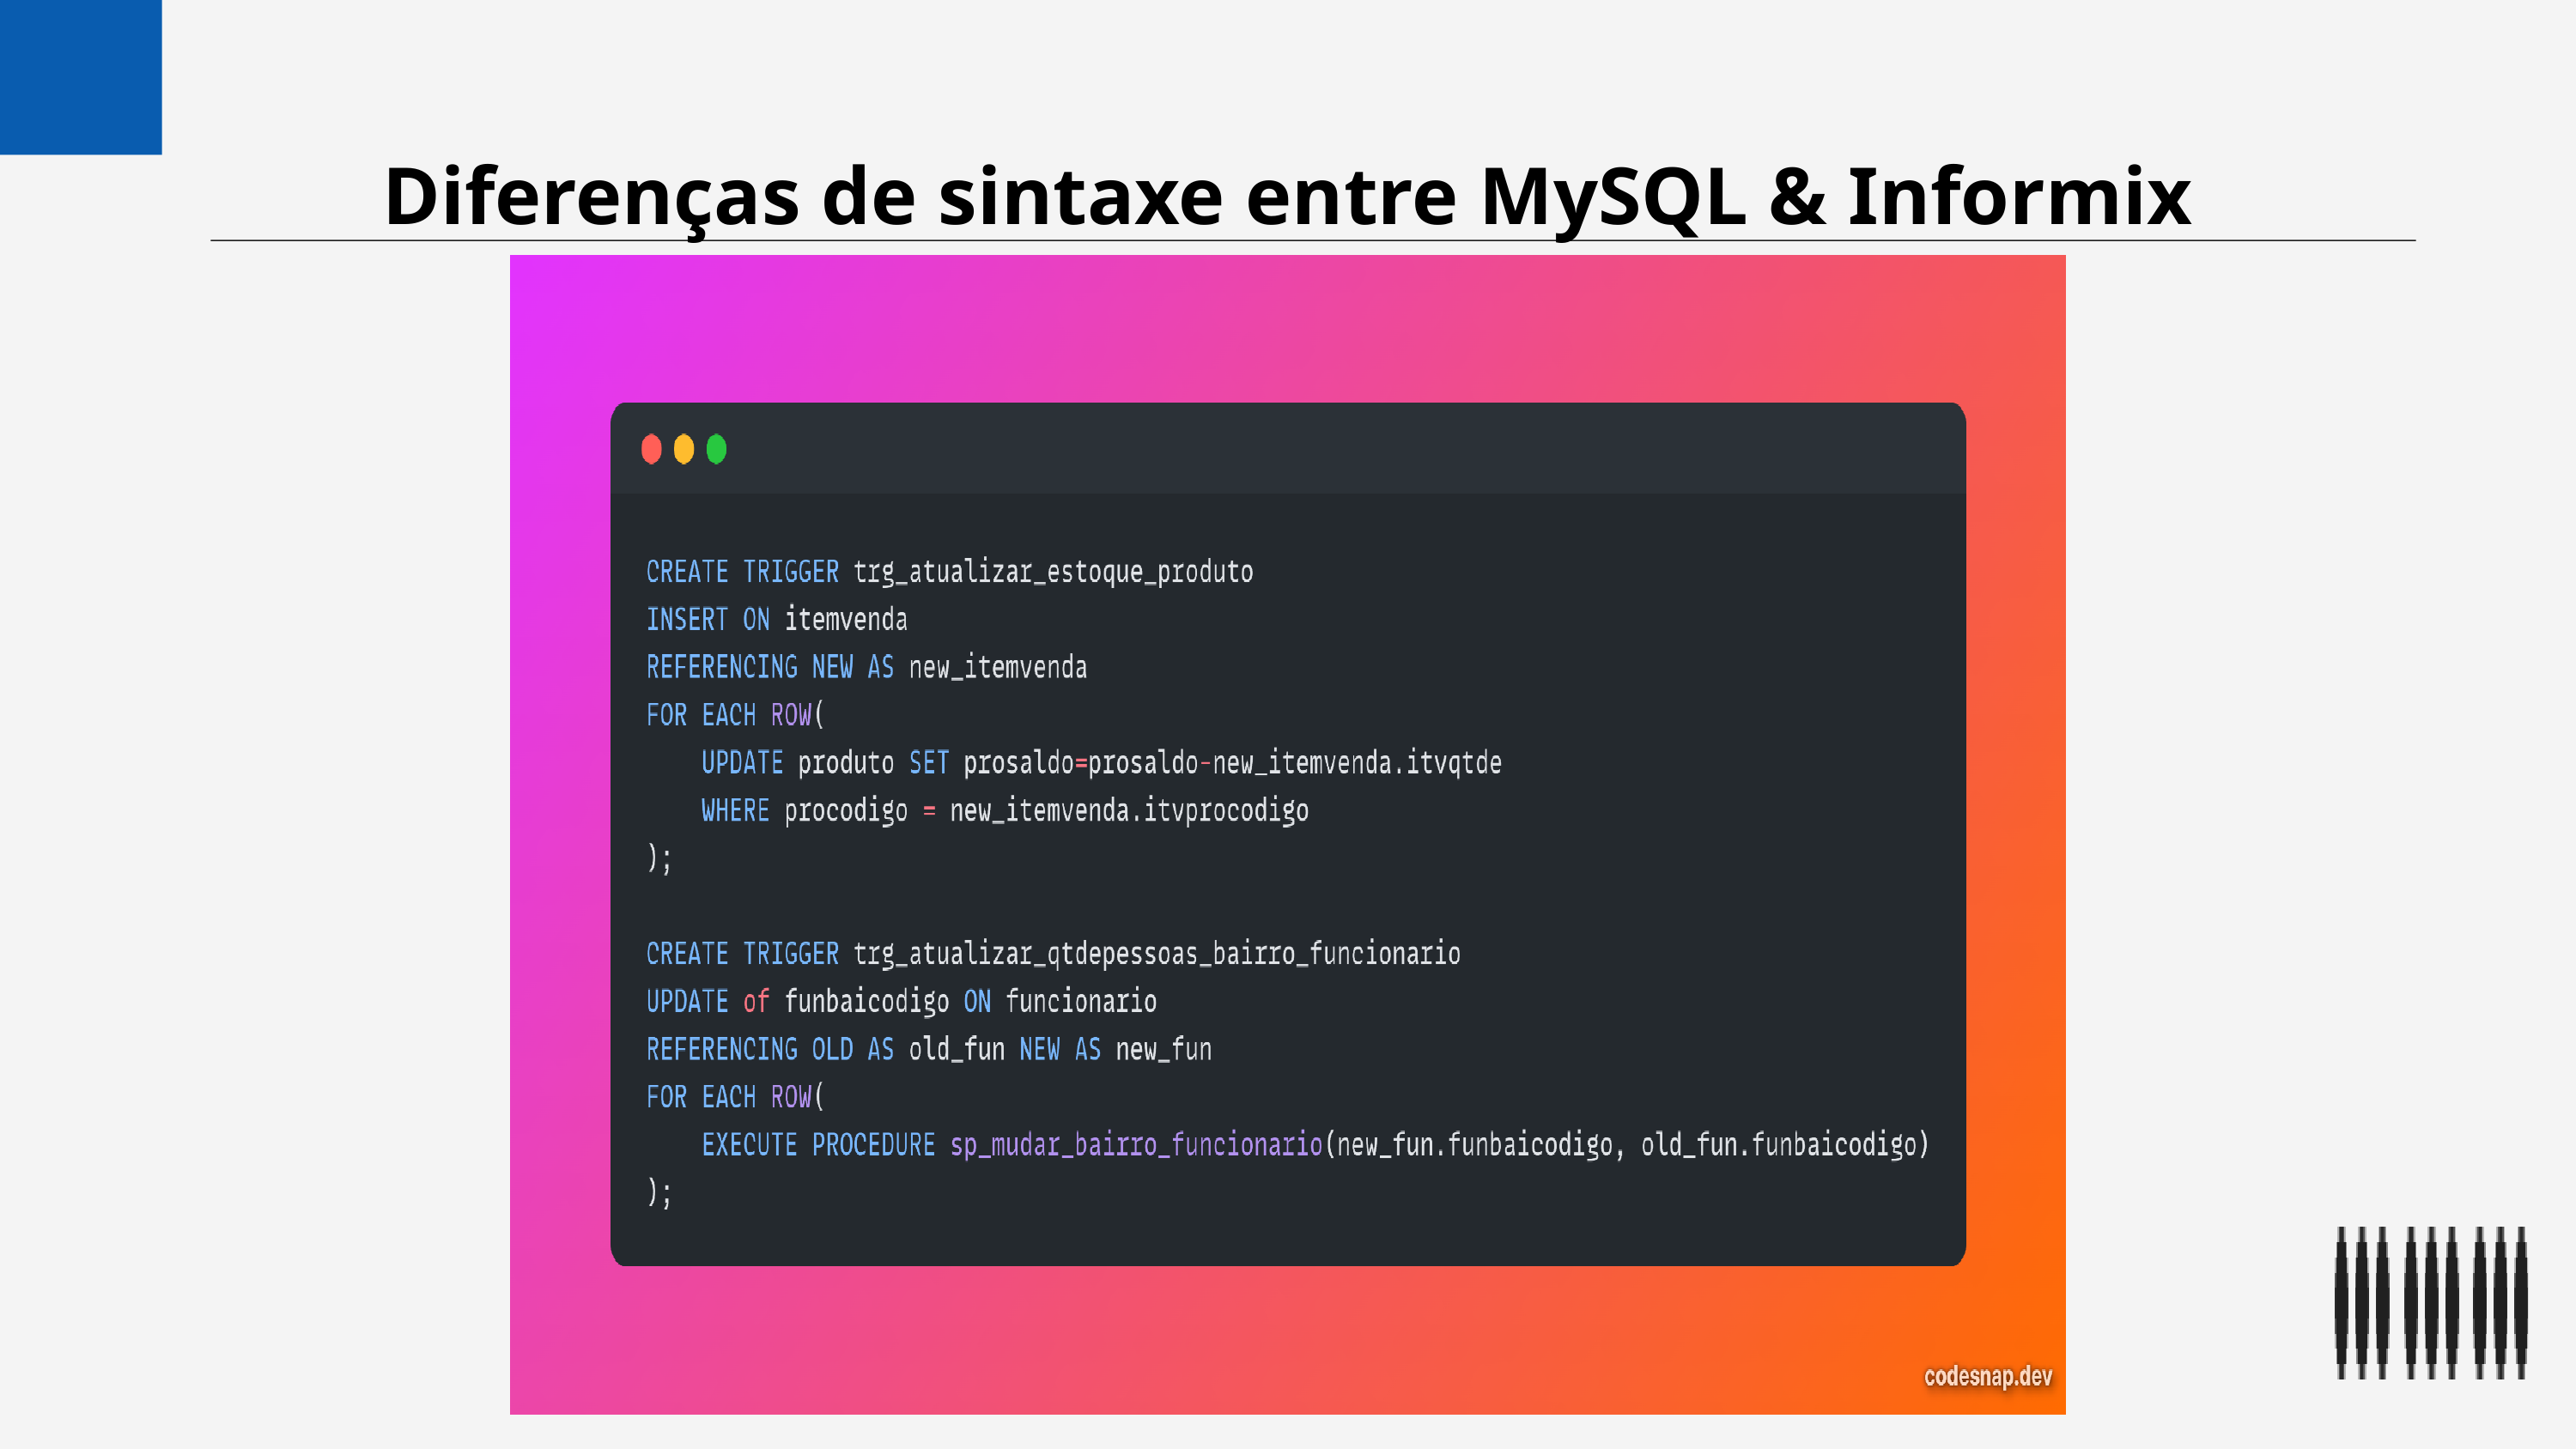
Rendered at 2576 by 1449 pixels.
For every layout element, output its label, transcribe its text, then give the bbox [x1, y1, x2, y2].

picture [2523, 1212, 2529, 1395]
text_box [2339, 1206, 2523, 1401]
picture [2334, 1212, 2339, 1395]
text_box [0, 0, 162, 155]
text_box Diferenças de sintaxe entre MySQL & Informix [23, 107, 2552, 240]
picture [510, 255, 2066, 1415]
